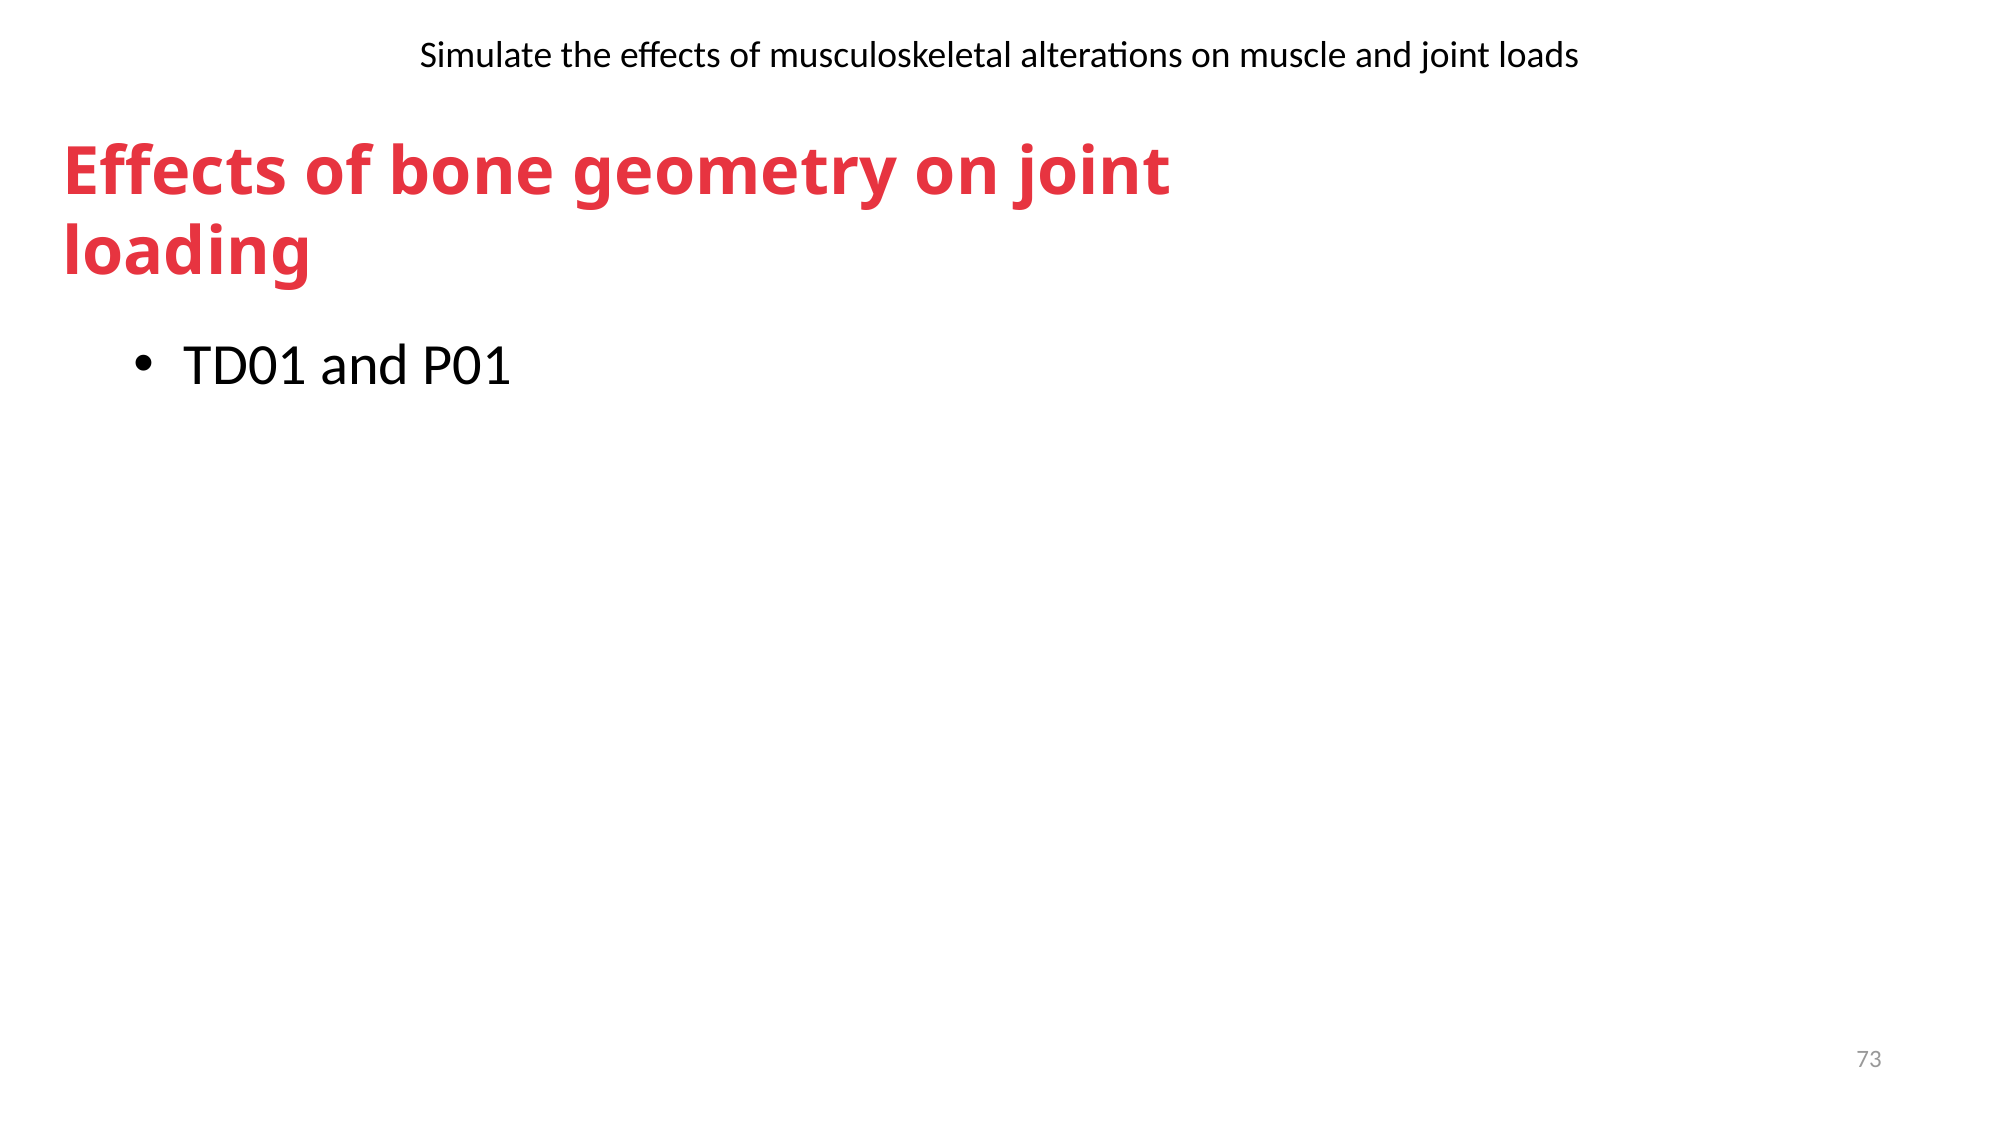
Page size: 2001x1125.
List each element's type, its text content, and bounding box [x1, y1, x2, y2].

slide_number 73 [1375, 1042, 1882, 1103]
text_box Simulate the effects of musculoskeletal alterations on muscle and joint loads [335, 22, 1665, 83]
list TD01 and P01 [118, 326, 1882, 1031]
title Effects of bone geometry on joint loading [47, 120, 1376, 286]
